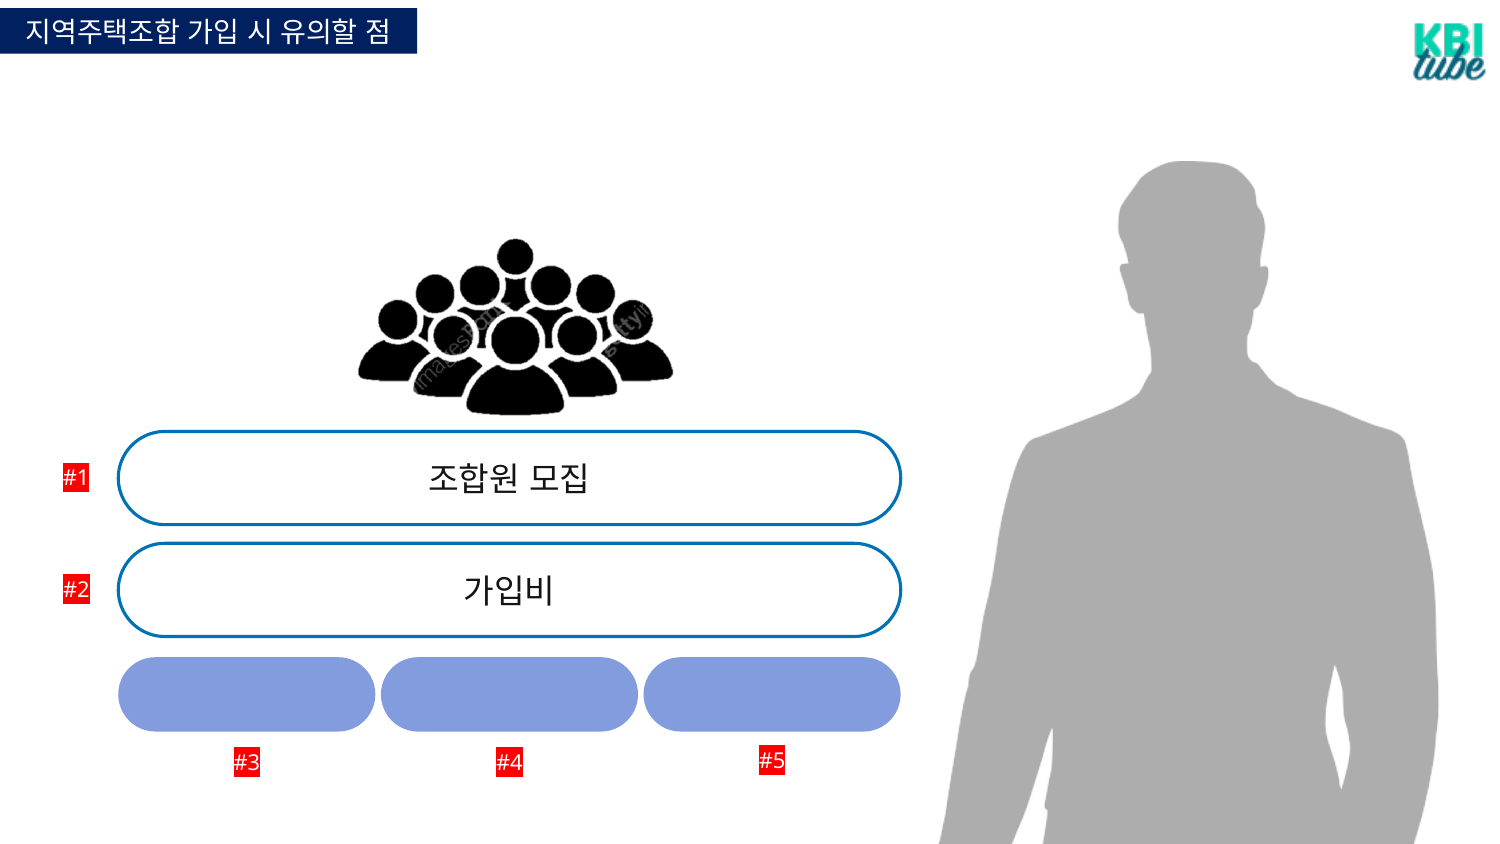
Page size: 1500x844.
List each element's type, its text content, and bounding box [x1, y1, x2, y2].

text_box 조합 운영 [117, 656, 377, 733]
text_box 토지 매입 [379, 656, 640, 733]
text_box 조합원 모집 [117, 430, 902, 526]
text_box 지역주택조합 가입 시 유의할 점 [0, 7, 418, 55]
picture [1013, 735, 1051, 844]
text_box 토지 약정서 [642, 656, 902, 733]
text_box 가입비 [117, 542, 902, 638]
picture [1326, 670, 1348, 785]
text_box #3 [218, 740, 276, 782]
picture [8, 0, 1500, 844]
text_box #2 [48, 568, 105, 610]
text_box #1 [48, 456, 105, 498]
text_box #4 [481, 740, 538, 782]
text_box #5 [744, 739, 801, 781]
